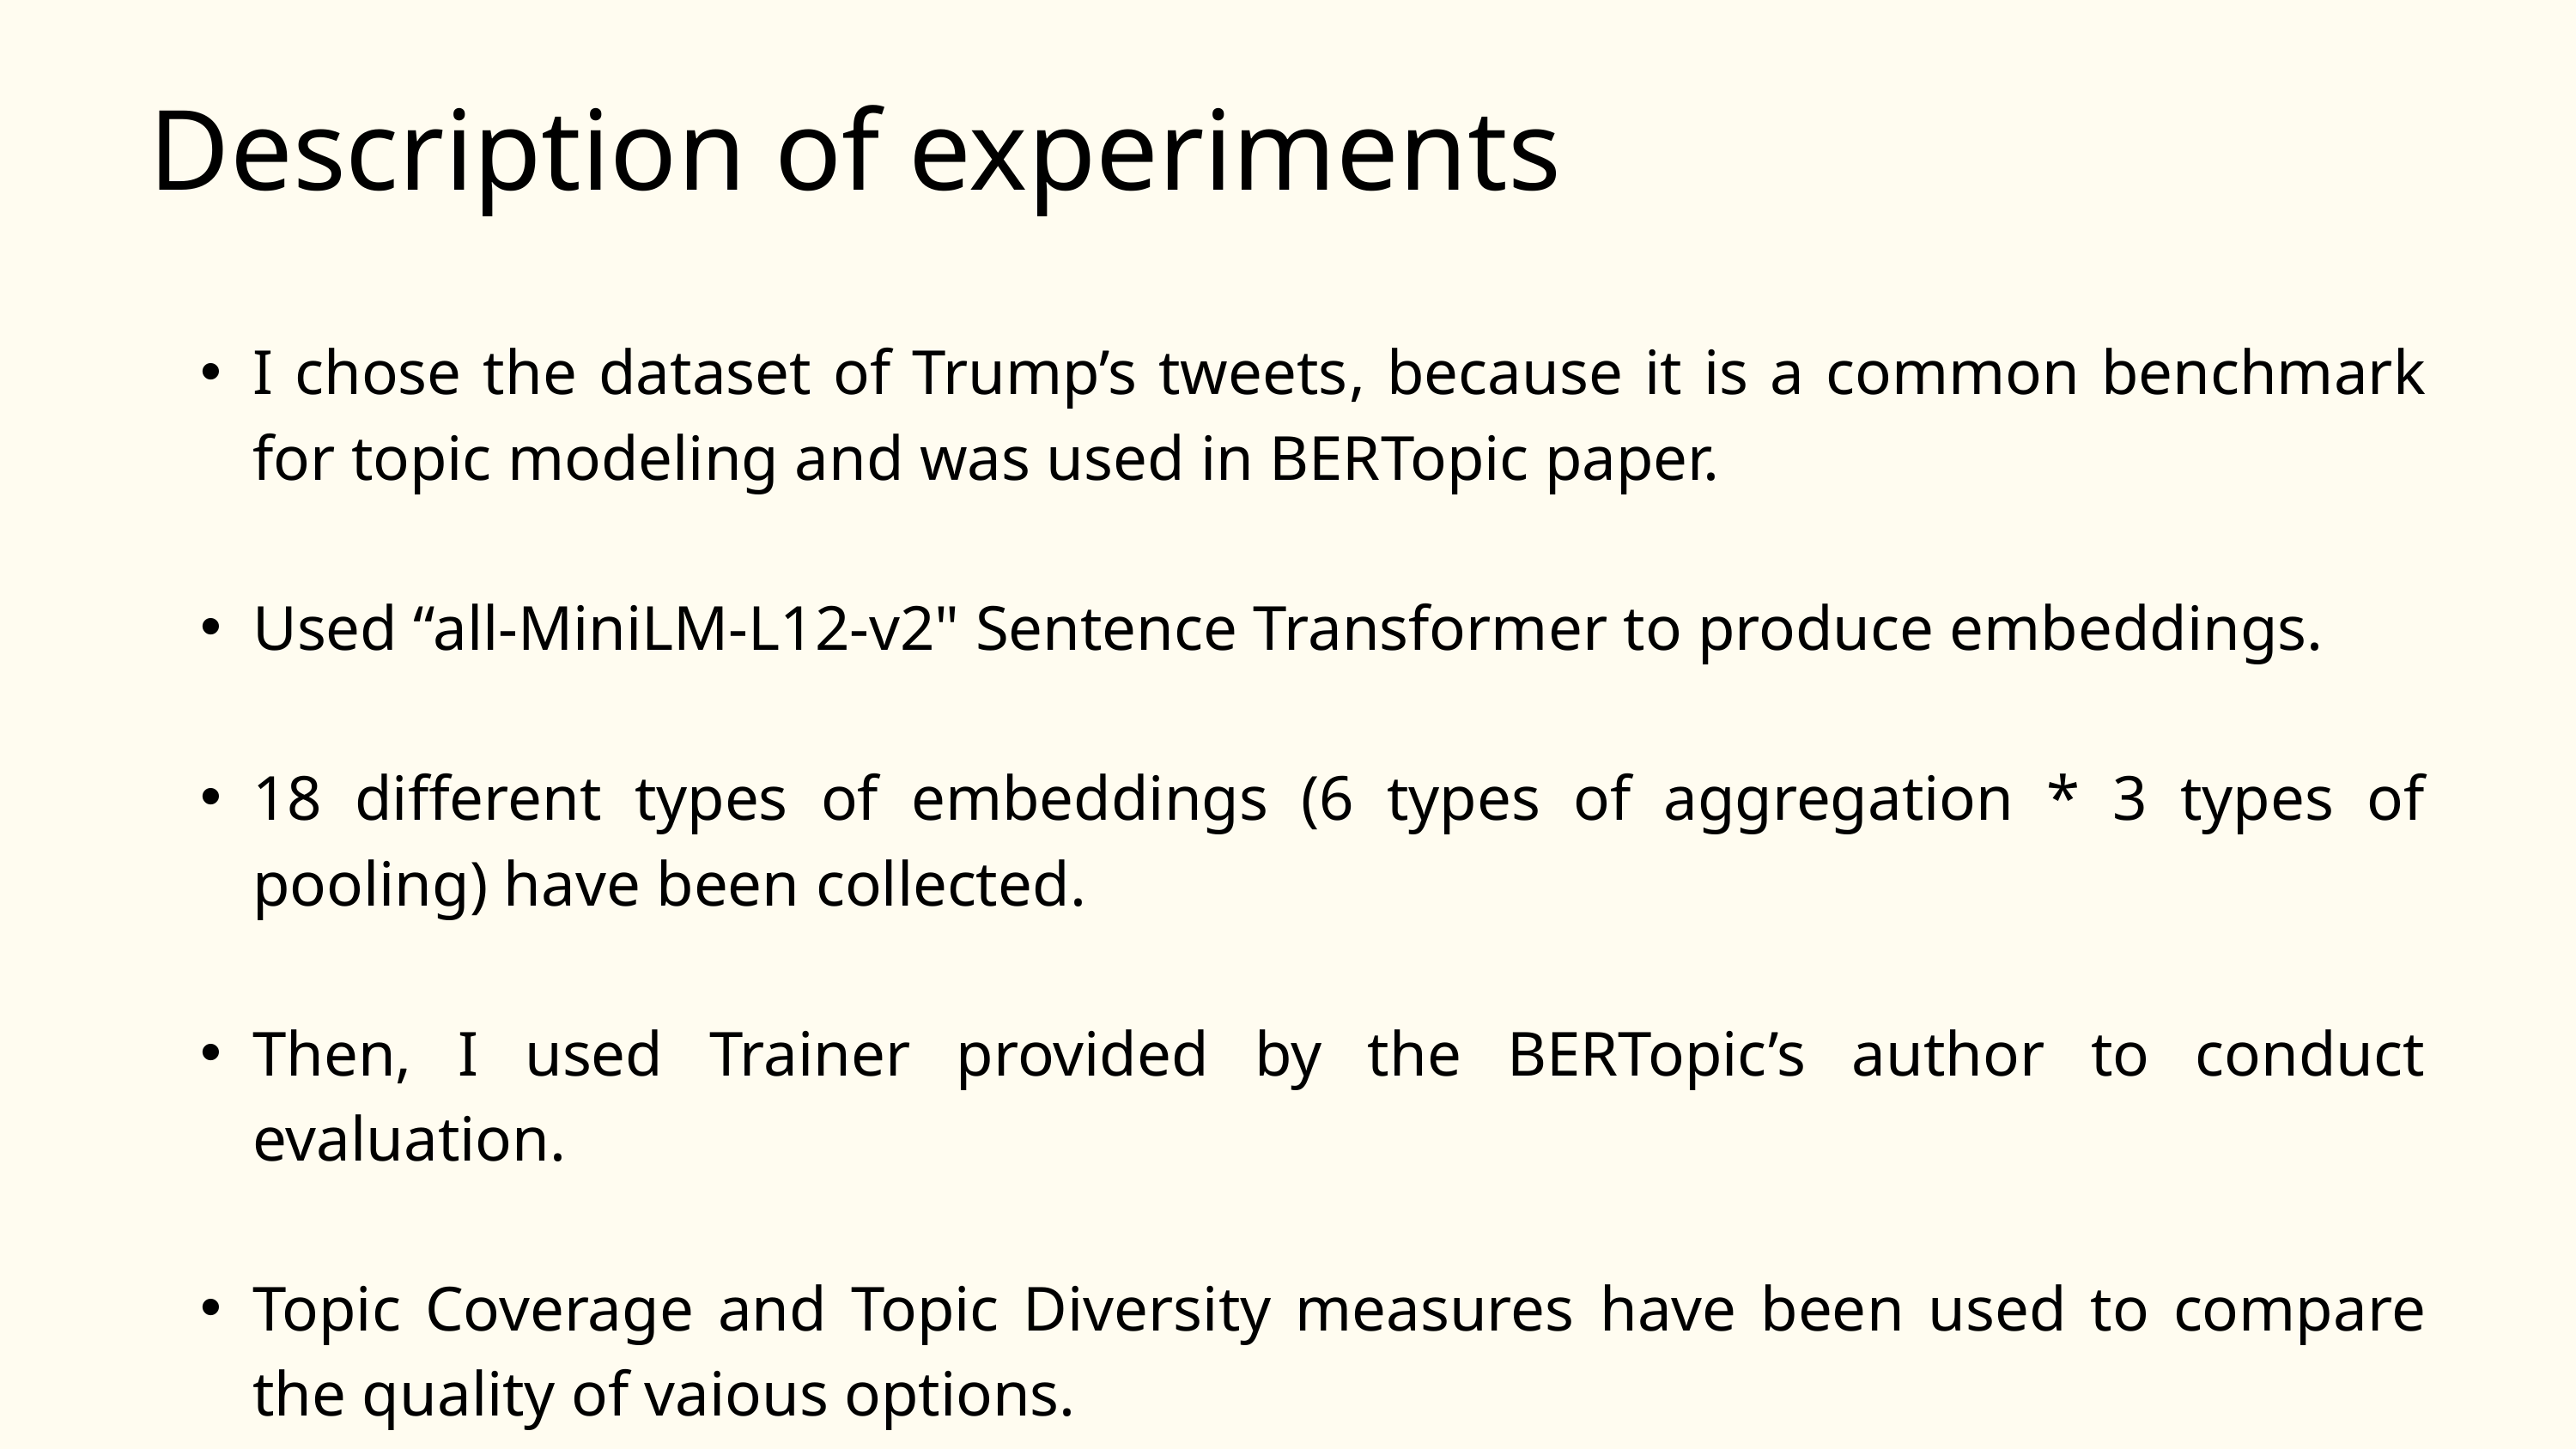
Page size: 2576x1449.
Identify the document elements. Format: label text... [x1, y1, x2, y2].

text_box I chose the dataset of Trump’s tweets, because it is a common benchmark for topic modeling and was used in BERTopic paper. Used “all-MiniLM-L12-v2" Sentence Transformer to produce embeddings. 18 different types of embeddings (6 types of aggregation * 3 types of pooling) have been collected. Then, I used Trainer provided by the BERTopic’s author to conduct evaluation. Topic Coverage and Topic Diversity measures have been used to compare the quality of vaious options. [149, 321, 2427, 1428]
text_box Description of experiments [149, 56, 2105, 212]
